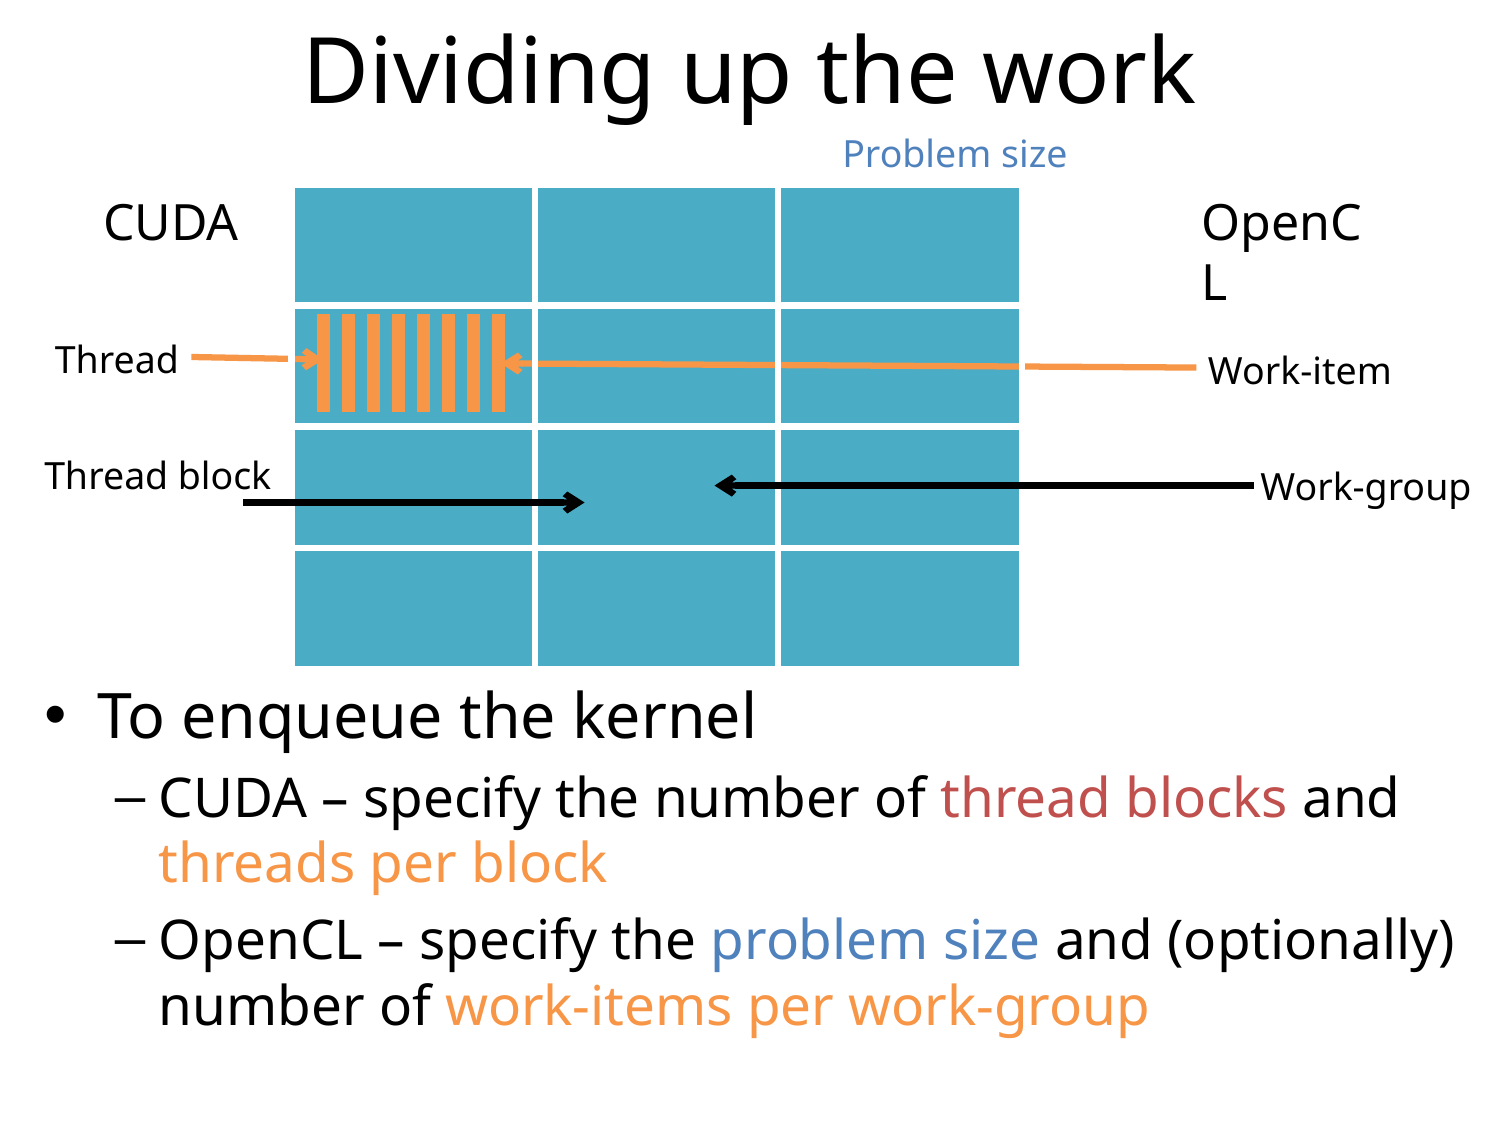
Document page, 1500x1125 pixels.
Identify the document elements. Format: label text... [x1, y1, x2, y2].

text_box [540, 313, 773, 361]
text_box [782, 193, 1017, 302]
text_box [782, 363, 1017, 368]
text_box CUDA [88, 182, 254, 258]
text_box OpenCL [1187, 182, 1400, 318]
text_box [782, 313, 1017, 361]
text_box Work-group [1245, 455, 1487, 515]
list To enqueue the kernel CUDA – specify the number of thread blocks and threads per block OpenCL – specify the problem size and (optionally) number of work-items per work-group [29, 668, 1471, 1106]
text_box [540, 363, 773, 368]
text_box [191, 356, 287, 360]
text_box [540, 193, 773, 302]
text_box [296, 193, 530, 302]
title Dividing up the work [75, 0, 1425, 161]
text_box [502, 363, 530, 368]
text_box [540, 376, 773, 423]
text_box [296, 435, 530, 499]
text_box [1026, 363, 1197, 368]
text_box [782, 376, 1017, 423]
text_box [782, 493, 1017, 545]
text_box Thread block [29, 445, 287, 505]
text_box [296, 313, 530, 423]
text_box Thread [40, 329, 194, 389]
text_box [295, 360, 318, 364]
text_box Work-item [1193, 339, 1407, 400]
text_box [782, 555, 1017, 666]
text_box [782, 435, 1017, 482]
text_box [540, 435, 773, 545]
text_box [296, 555, 530, 666]
text_box [540, 555, 773, 666]
text_box Problem size [827, 122, 1083, 182]
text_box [296, 356, 319, 360]
text_box [296, 510, 530, 545]
